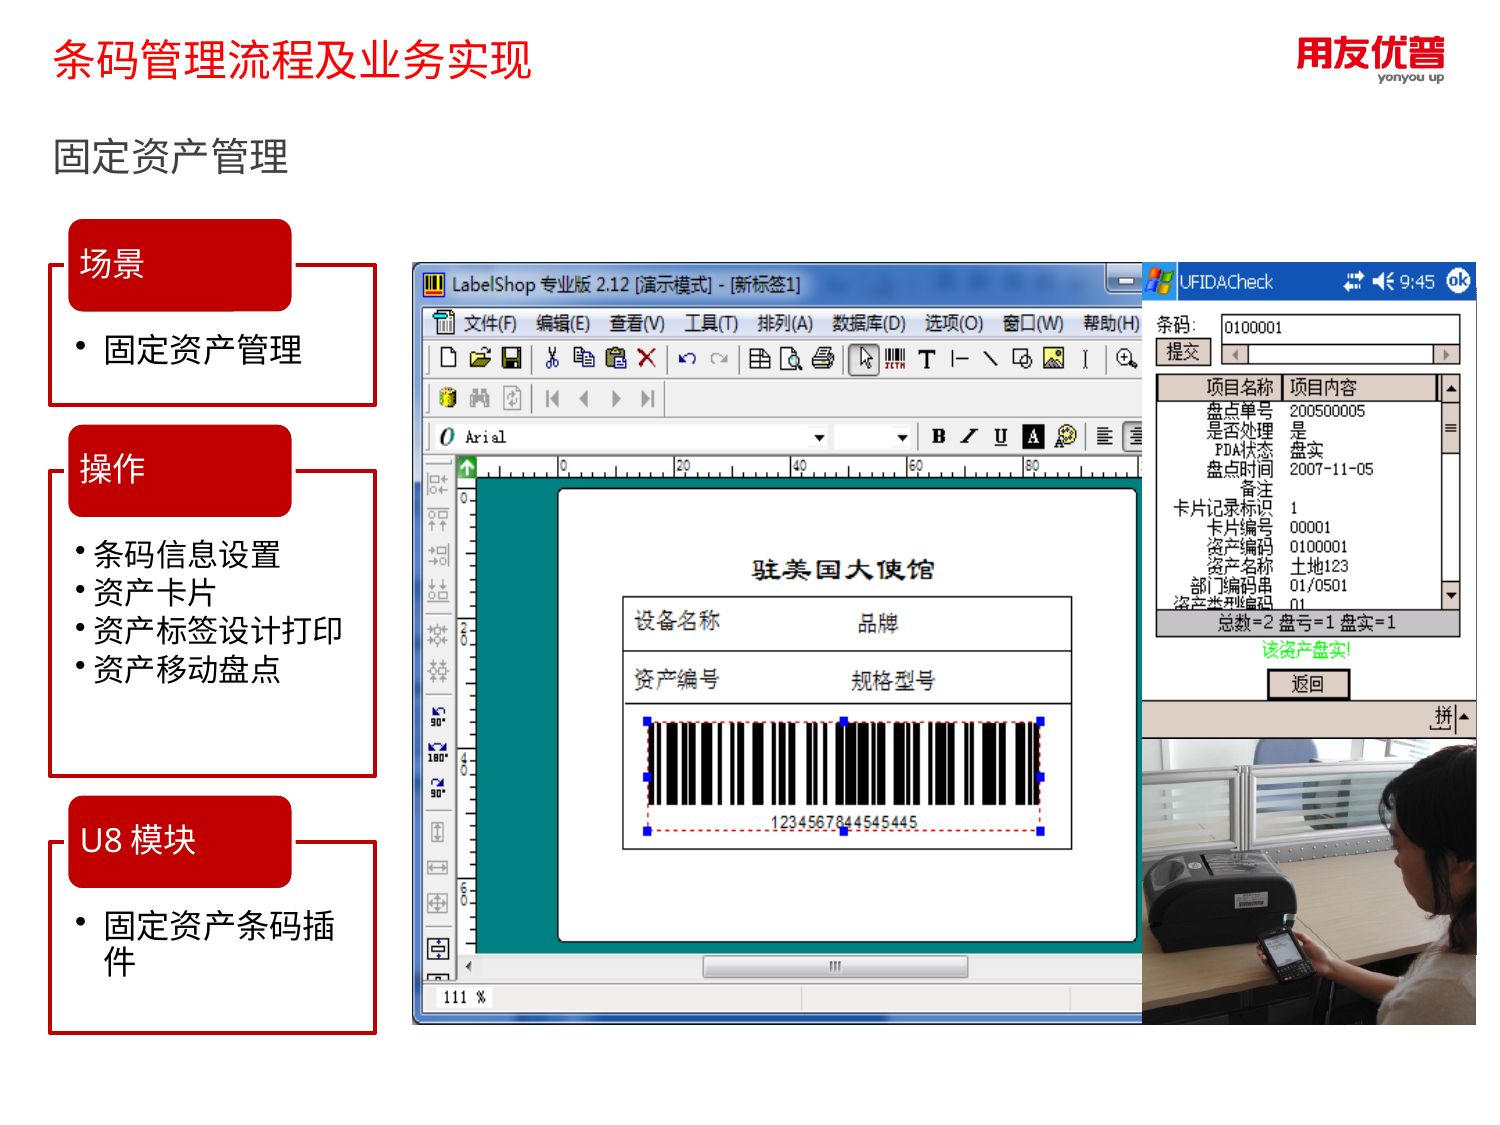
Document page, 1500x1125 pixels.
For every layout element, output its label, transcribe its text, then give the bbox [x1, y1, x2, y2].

text_box 条码管理流程及业务实现 [37, 24, 938, 95]
text_box 固定资产管理 [37, 124, 600, 188]
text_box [412, 262, 1476, 1026]
picture [1279, 24, 1463, 95]
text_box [49, 212, 376, 1038]
